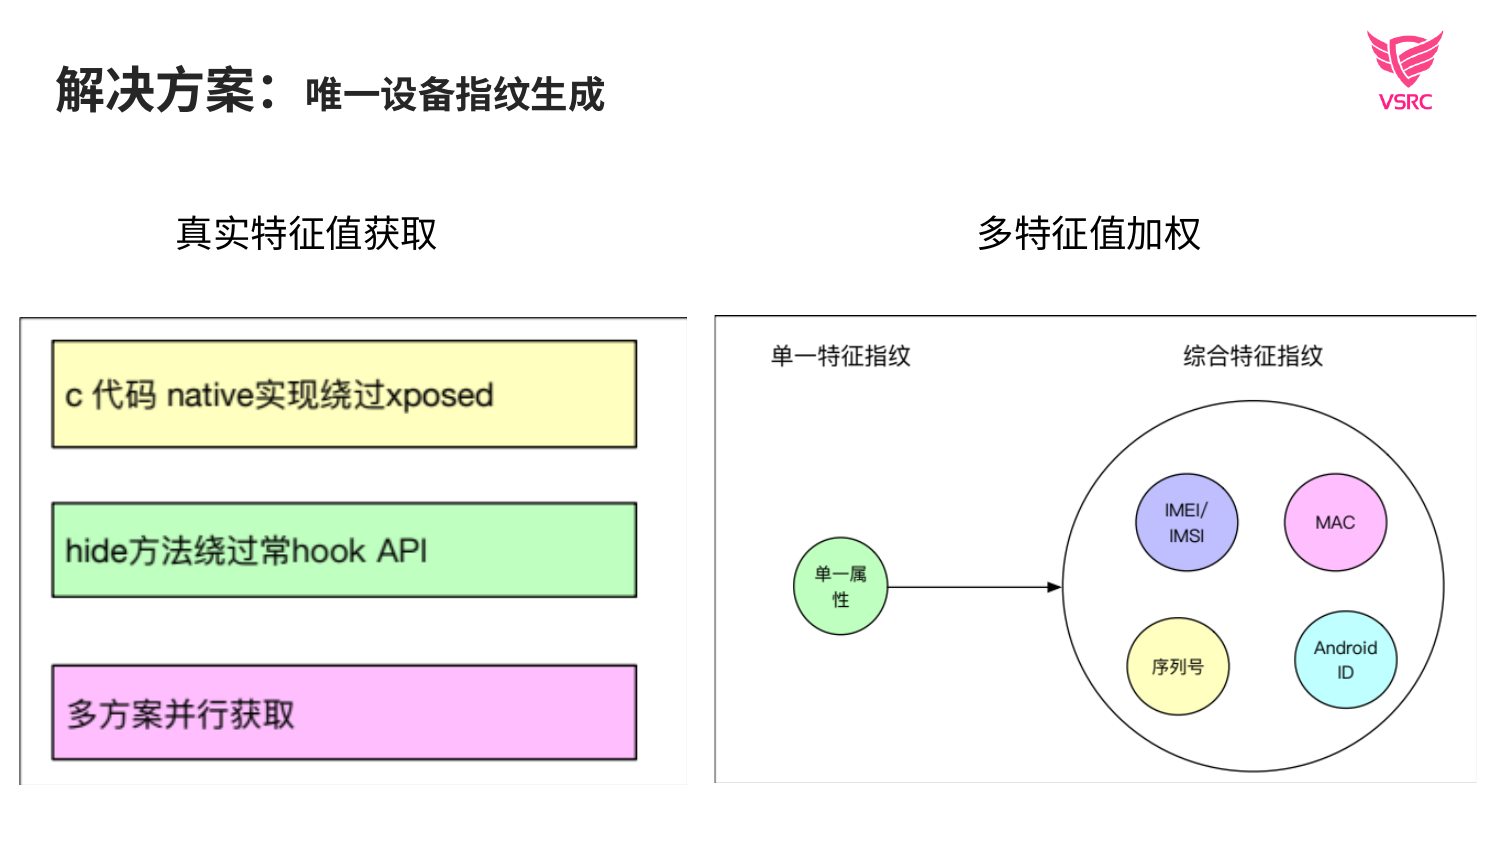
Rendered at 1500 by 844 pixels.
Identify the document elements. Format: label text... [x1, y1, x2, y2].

text_box 多特征值加权 [962, 202, 1217, 263]
picture [1352, 19, 1459, 127]
picture [714, 315, 1477, 783]
text_box 真实特征值获取 [160, 202, 454, 263]
text_box 解决方案：唯一设备指纹生成 [41, 50, 803, 126]
picture [19, 317, 688, 785]
